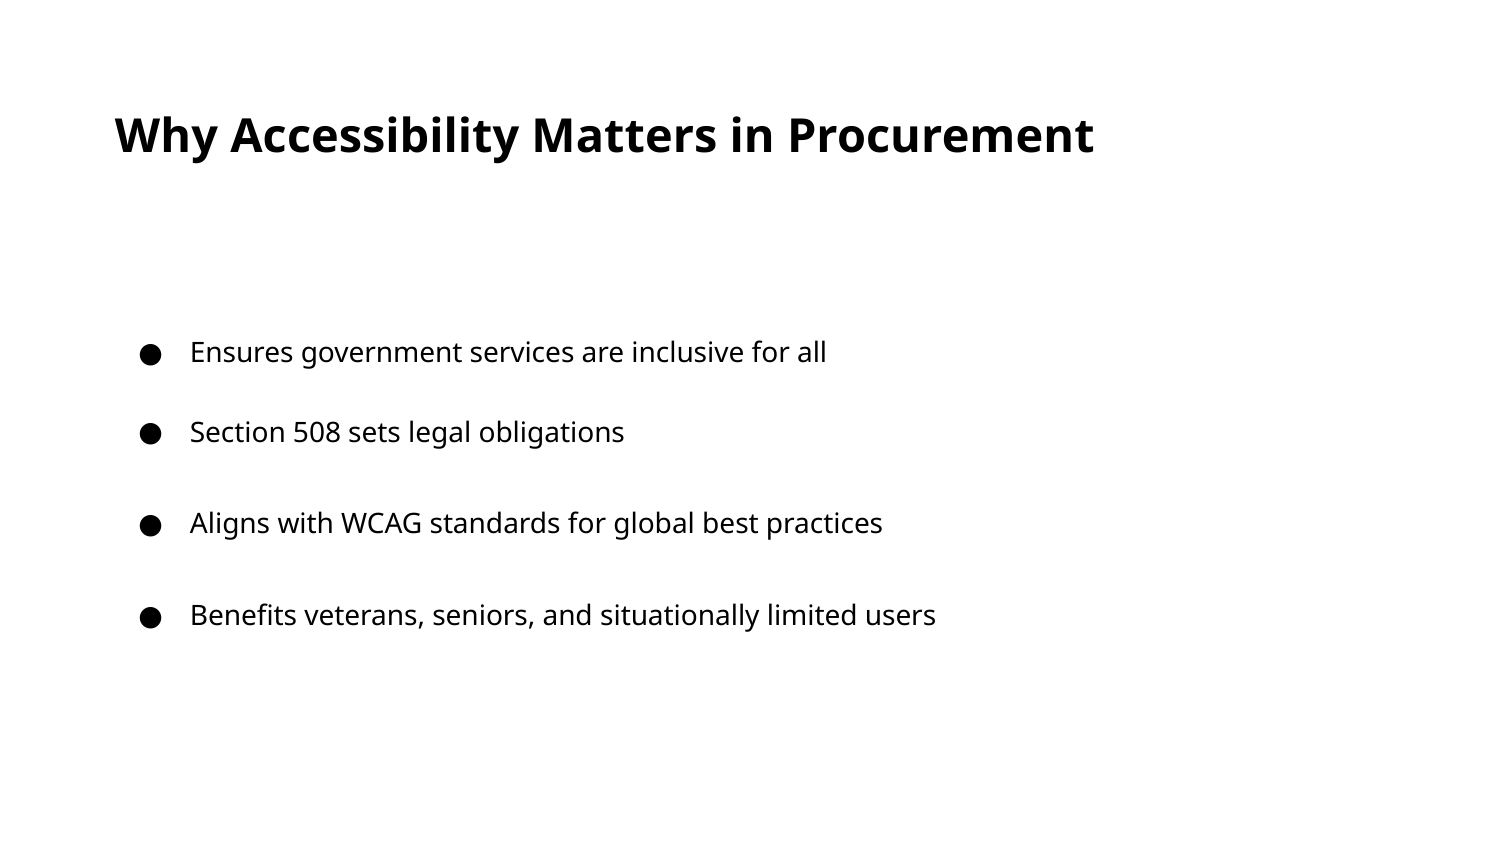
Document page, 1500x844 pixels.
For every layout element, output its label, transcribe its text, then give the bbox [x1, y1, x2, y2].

text_box Ensures government services are inclusive for all Section 508 sets legal obligations Aligns with WCAG standards for global best practices Benefits veterans, seniors, and situationally limited users [99, 196, 1353, 757]
title Why Accessibility Matters in Procurement [99, 99, 1186, 157]
text_box [99, 157, 655, 196]
